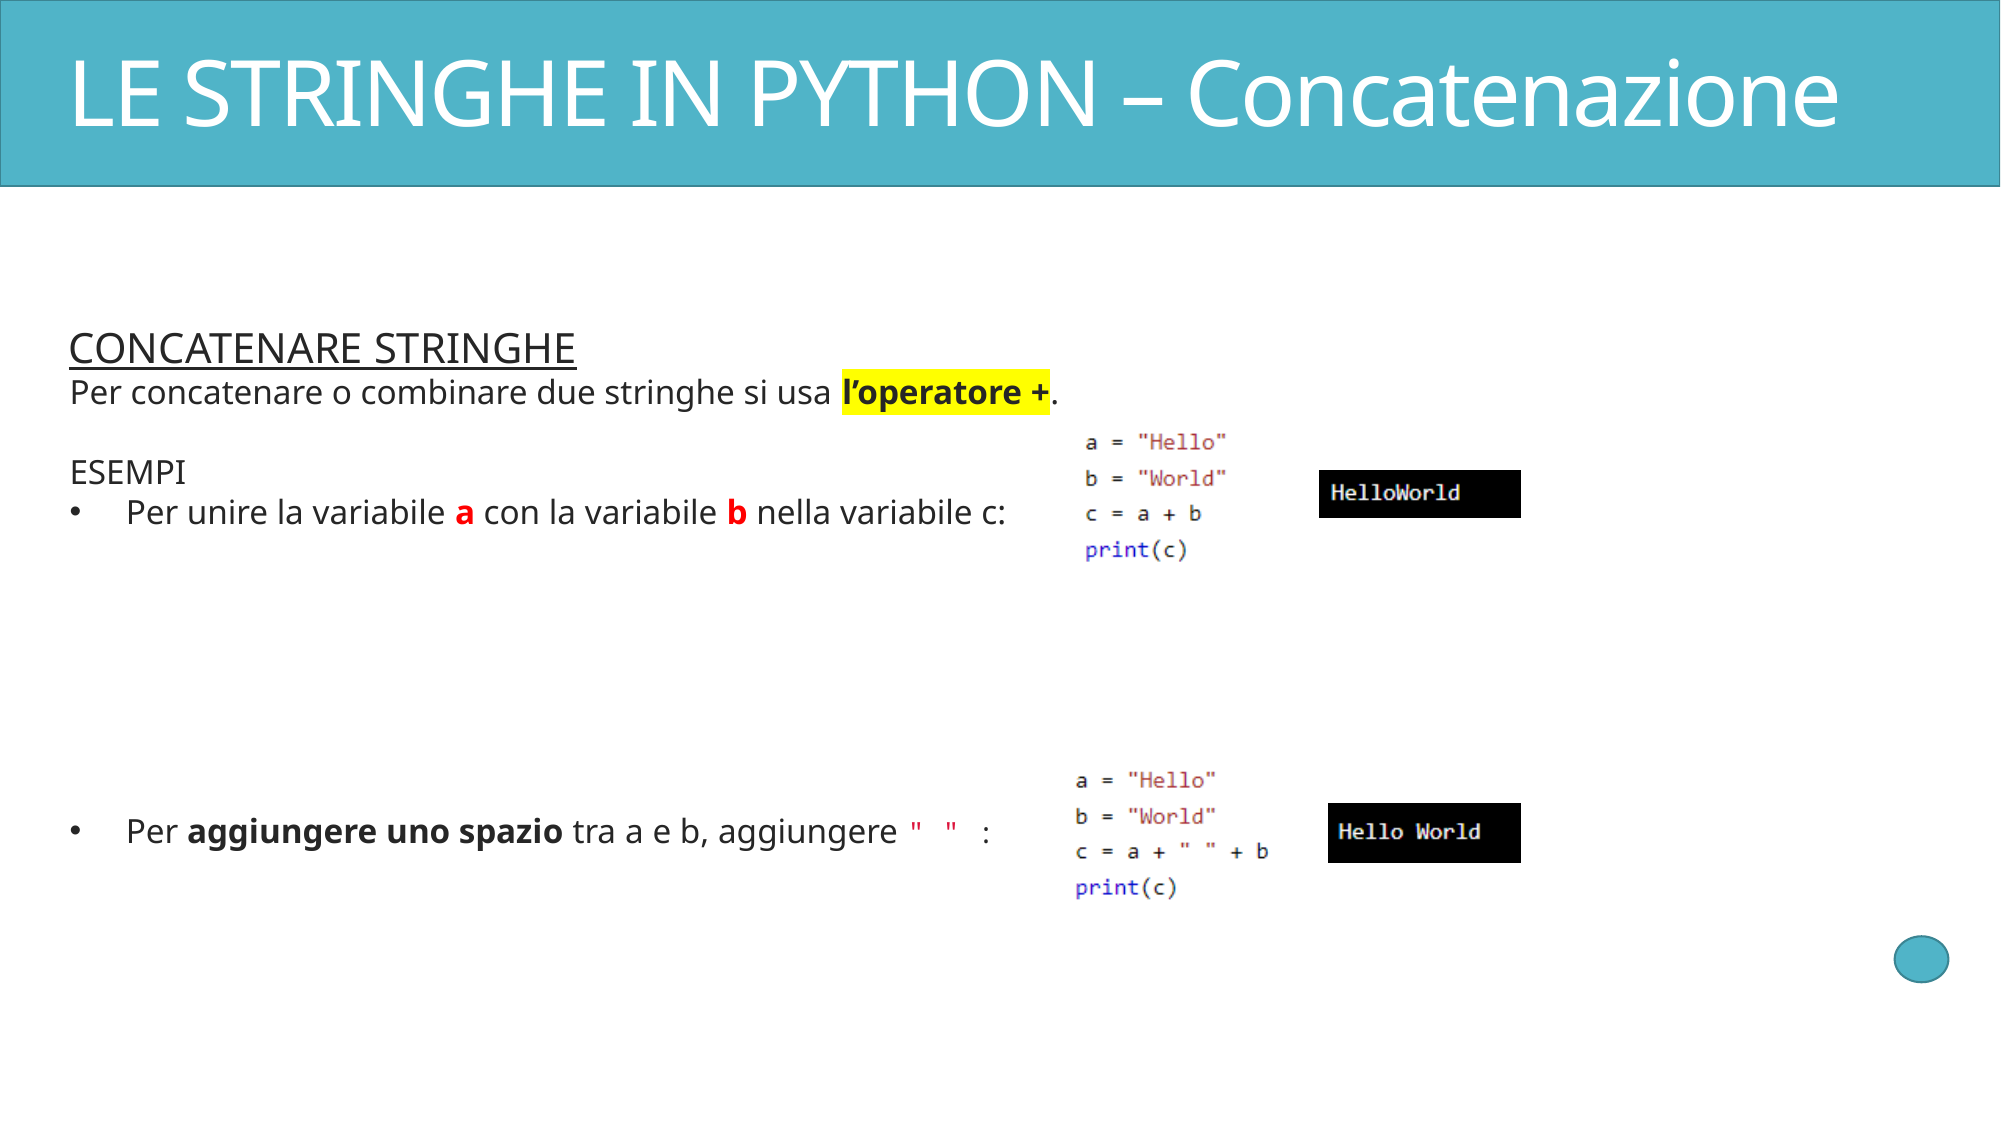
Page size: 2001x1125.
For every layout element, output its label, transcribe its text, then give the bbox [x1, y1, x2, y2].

text_box [1893, 935, 1950, 984]
title LE STRINGHE IN PYTHON – Concatenazione [52, 21, 1950, 176]
picture [1319, 470, 1522, 518]
list CONCATENARE STRINGHE Per concatenare o combinare due stringhe si usa l’operatore +. ESEMPI Per unire la variabile a con la variabile b nella variabile c: Per aggiungere uno spazio tra a e b, aggiungere " " : [53, 207, 1949, 1084]
picture [1071, 415, 1263, 573]
picture [1065, 758, 1522, 909]
